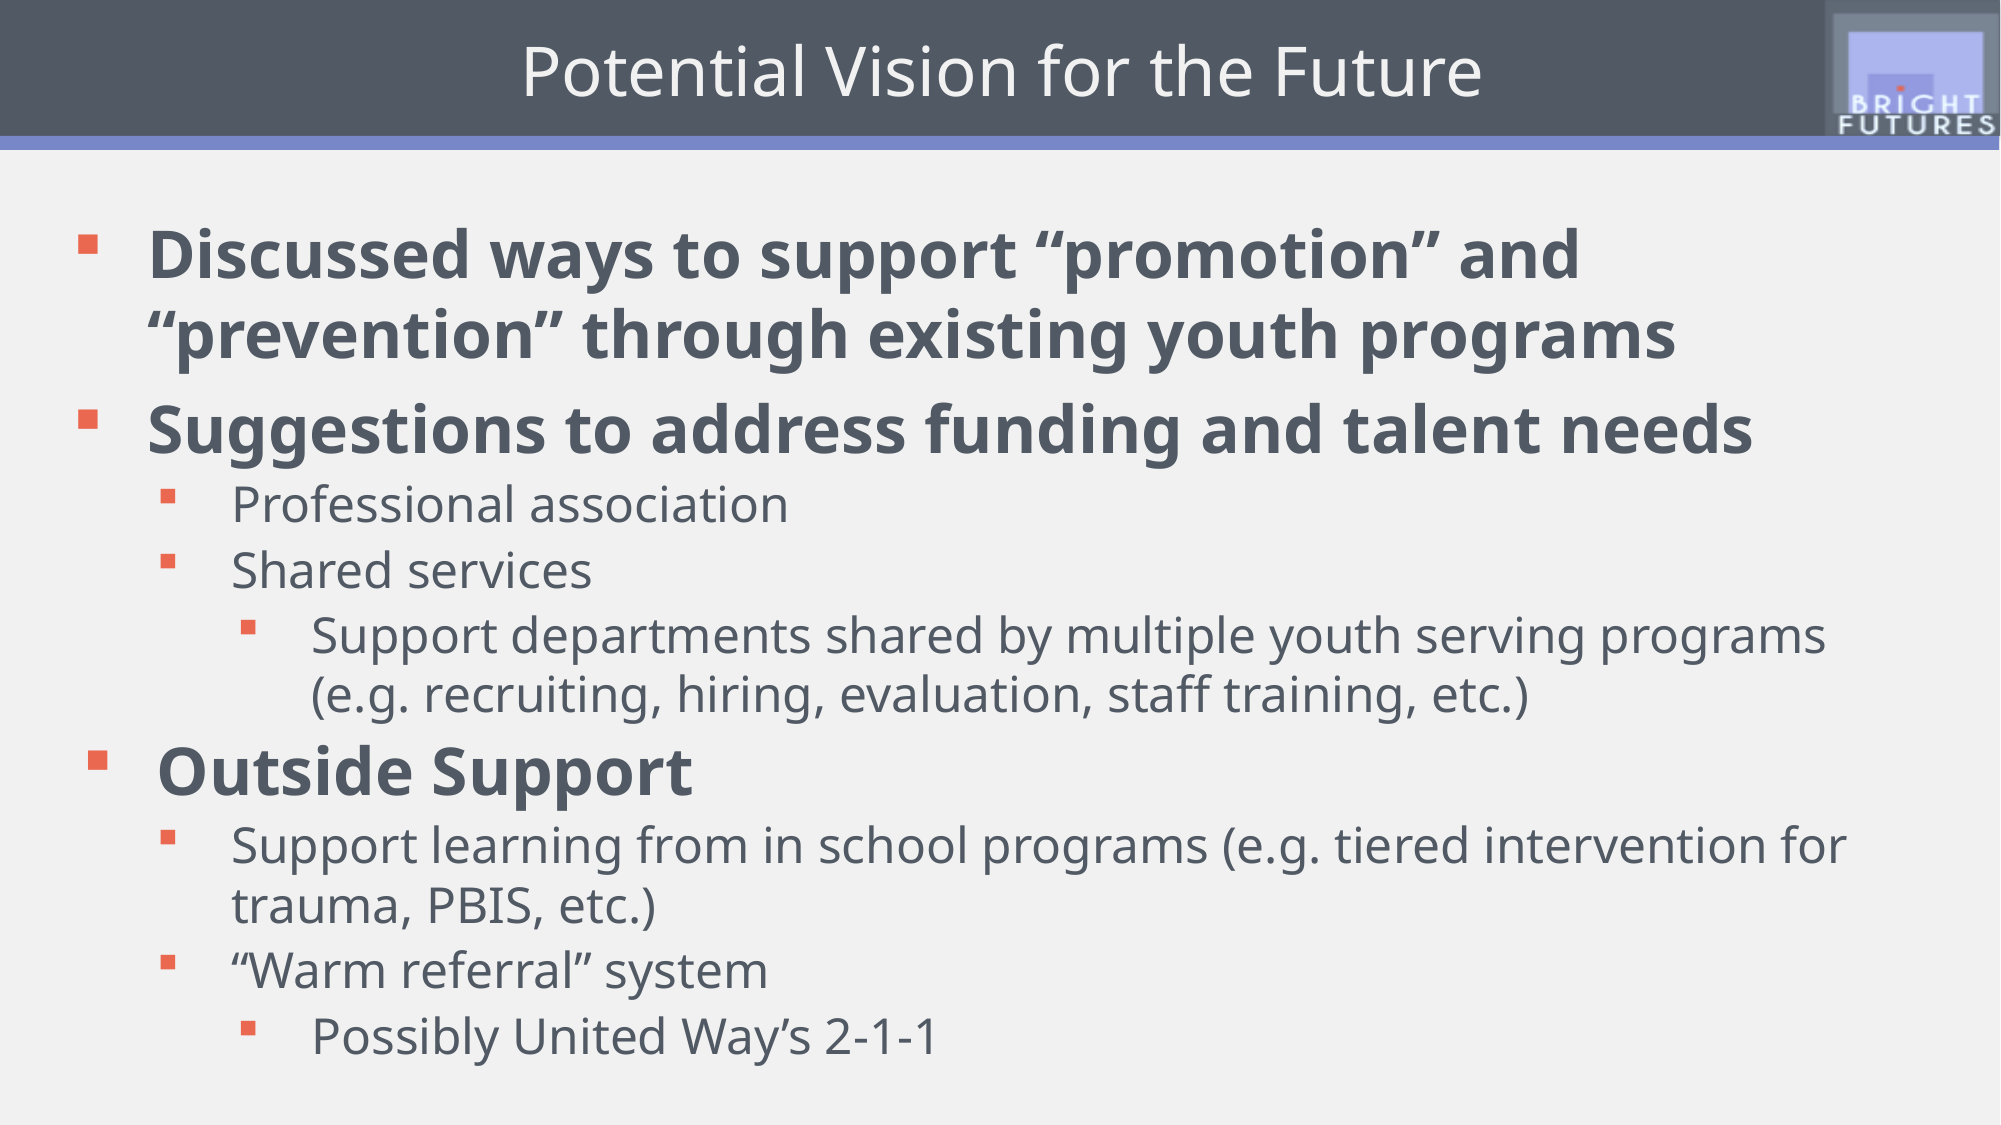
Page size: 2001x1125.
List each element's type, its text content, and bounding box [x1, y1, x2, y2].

title Potential Vision for the Future [180, 23, 1825, 114]
list Discussed ways to support “promotion” and “prevention” through existing youth programs Suggestions to address funding and talent needs Professional association Shared services Support departments shared by multiple youth serving programs (e.g. recruiting, hiring, evaluation, staff training, etc.) Outside Support Support learning from in school programs (e.g. tiered intervention for trauma, PBIS, etc.) “Warm referral” system Possibly United Way’s 2-1-1 [57, 205, 1947, 1080]
picture [1824, 0, 2001, 136]
